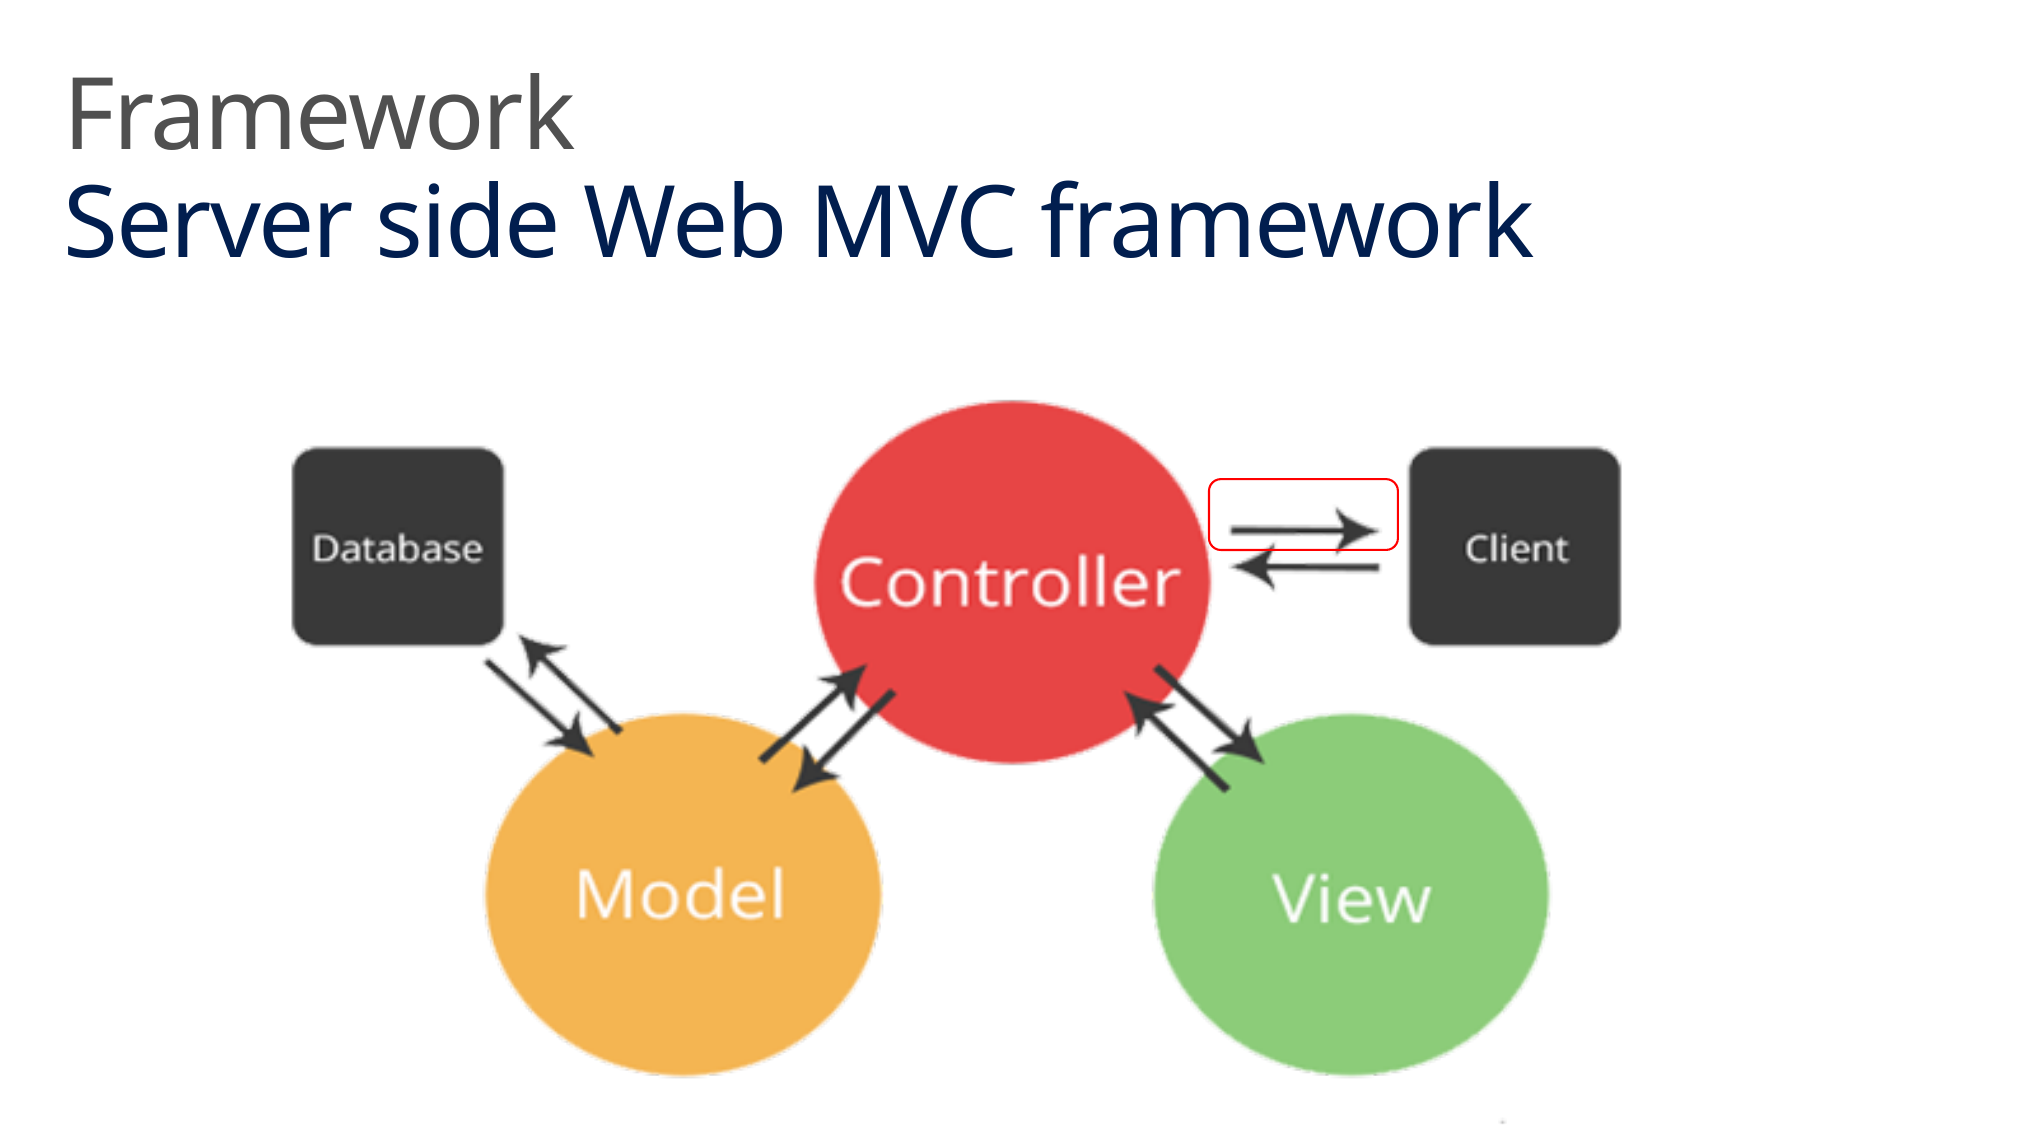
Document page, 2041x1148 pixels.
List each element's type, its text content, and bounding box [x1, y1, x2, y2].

picture [191, 100, 1838, 1148]
text_box Framework Server side Web MVC framework [39, 48, 1990, 302]
